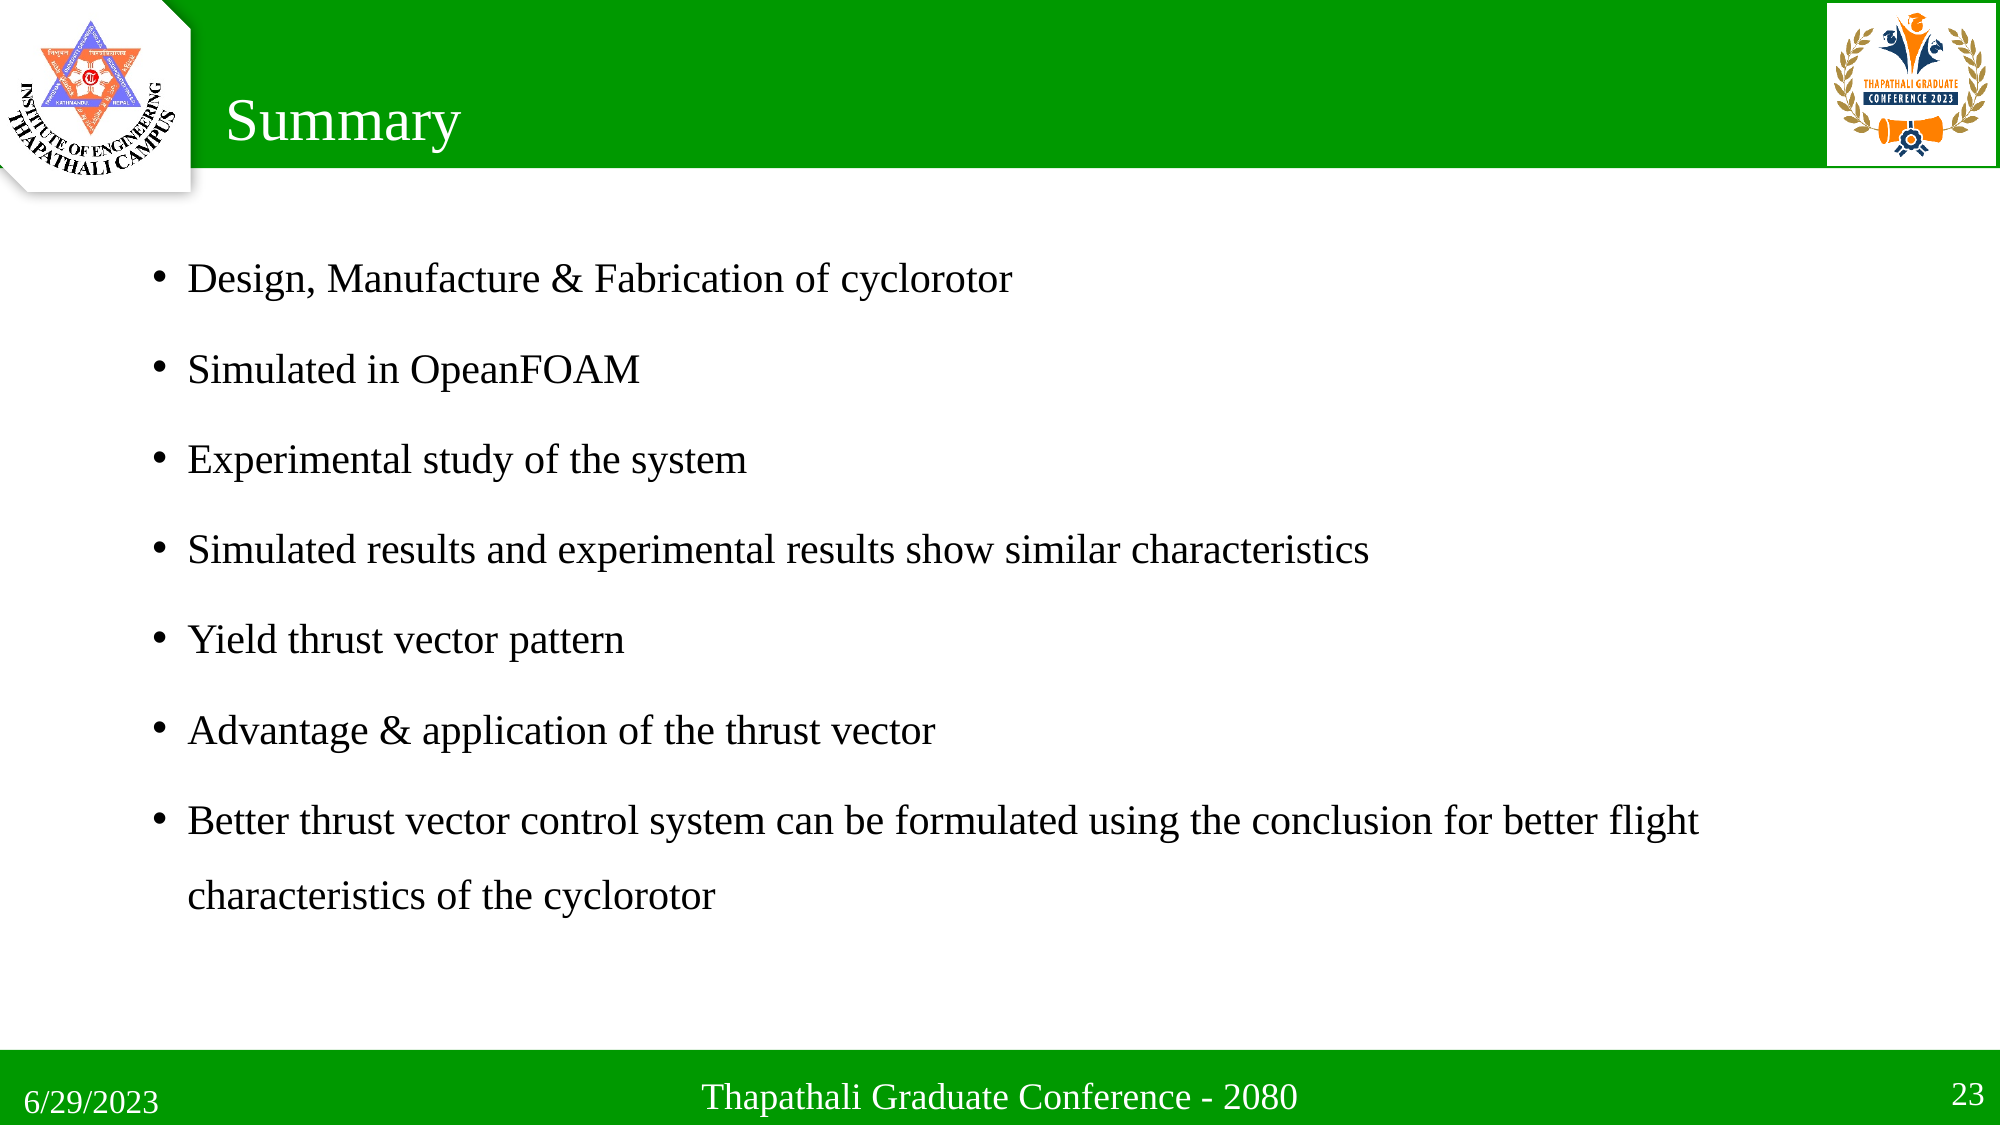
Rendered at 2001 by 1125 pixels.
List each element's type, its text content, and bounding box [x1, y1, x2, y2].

list Design, Manufacture & Fabrication of cyclorotor Simulated in OpeanFOAM Experimental study of the system Simulated results and experimental results show similar characteristics Yield thrust vector pattern Advantage & application of the thrust vector Better thrust vector control system can be formulated using the conclusion for better flight characteristics of the cyclorotor [137, 218, 1863, 933]
picture [1827, 3, 1996, 166]
list Summary [210, 80, 1384, 161]
picture [8, 9, 175, 177]
